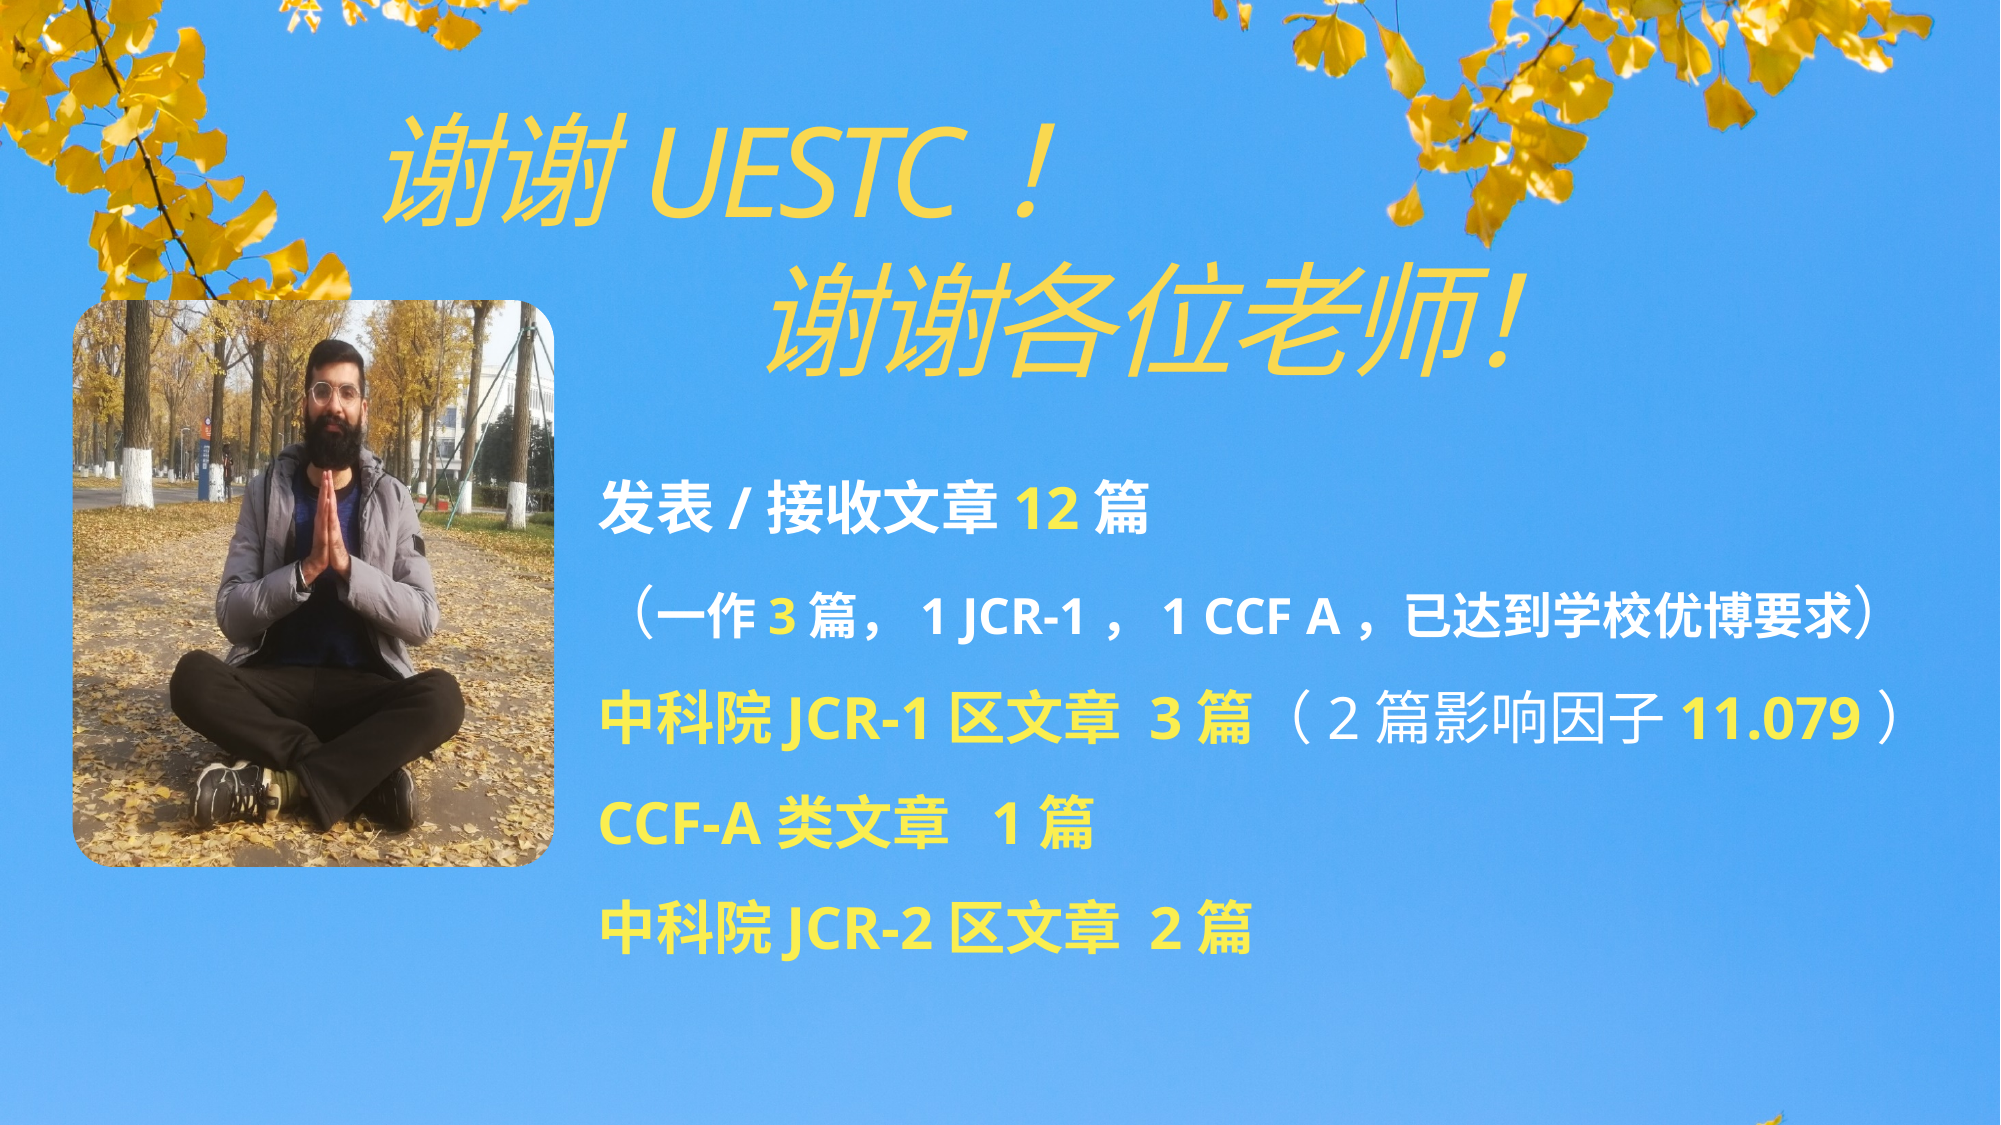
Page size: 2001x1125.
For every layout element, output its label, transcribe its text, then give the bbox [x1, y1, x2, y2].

picture [0, 0, 2000, 1125]
text_box 发表/接收文章12篇 （一作3篇，1 JCR-1，1 CCF A，已达到学校优博要求） 中科院JCR-1区文章 3篇（2篇影响因子11.079） CCF-A类文章 1篇 中科院JCR-2区文章 2篇 [583, 428, 2000, 1074]
text_box 谢谢UESTC！ 谢谢各位老师！ [353, 84, 1806, 400]
